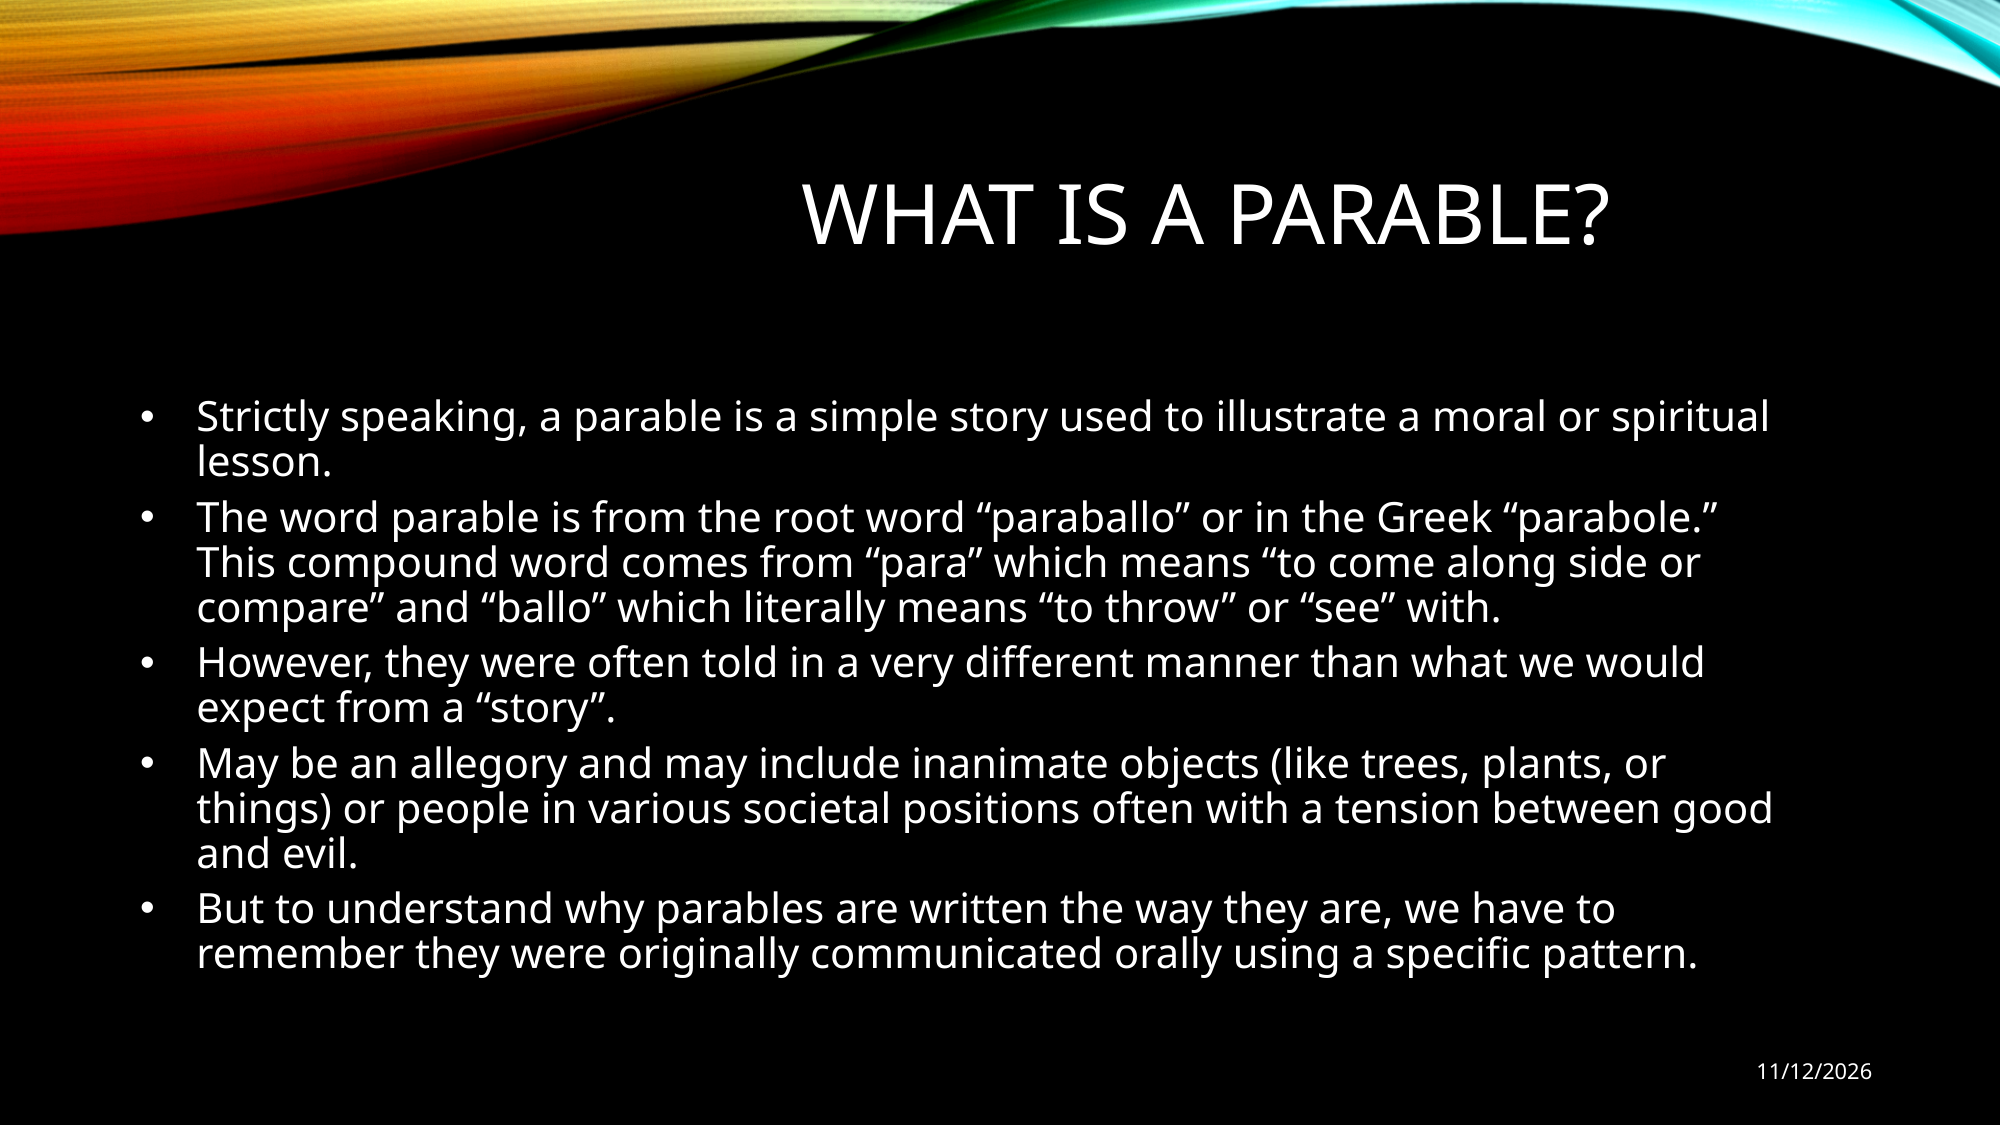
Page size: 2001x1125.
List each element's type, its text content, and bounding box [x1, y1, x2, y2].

title What is a Parable? [125, 159, 1627, 276]
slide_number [1410, 1042, 1888, 1103]
list Strictly speaking, a parable is a simple story used to illustrate a moral or spiritual lesson. The word parable is from the root word “paraballo” or in the Greek “parabole.” This compound word comes from “para” which means “to come along side or compare” and “ballo” which literally means “to throw” or “see” with. However, they were often told in a very different manner than what we would expect from a “story”. May be an allegory and may include inanimate objects (like trees, plants, or things) or people in various societal positions often with a tension between good and evil. But to understand why parables are written the way they are, we have to remember they were originally communicated orally using a specific pattern. [125, 388, 1812, 1075]
picture [0, 0, 2000, 237]
